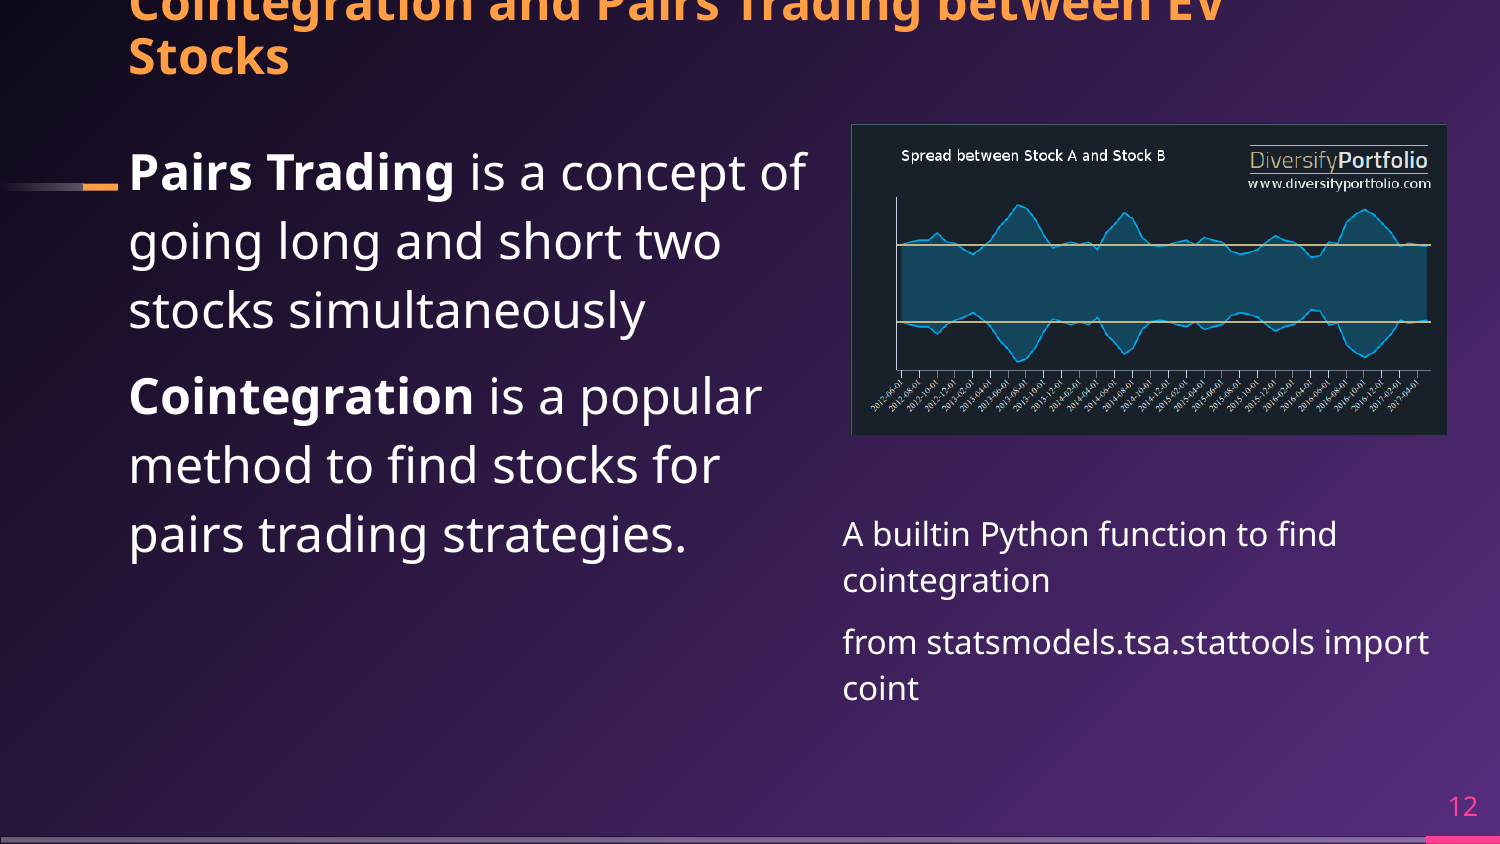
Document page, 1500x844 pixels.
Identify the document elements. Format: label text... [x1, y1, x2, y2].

title Cointegration and Pairs Trading between EV Stocks [128, 20, 1372, 86]
list A builtin Python function to find cointegration from statsmodels.tsa.stattools import coint [842, 507, 1500, 725]
list Pairs Trading is a concept of going long and short two stocks simultaneously Cointegration is a popular method to find stocks for pairs trading strategies. [128, 131, 843, 754]
picture [849, 123, 1447, 435]
slide_number 12 [1426, 779, 1500, 837]
